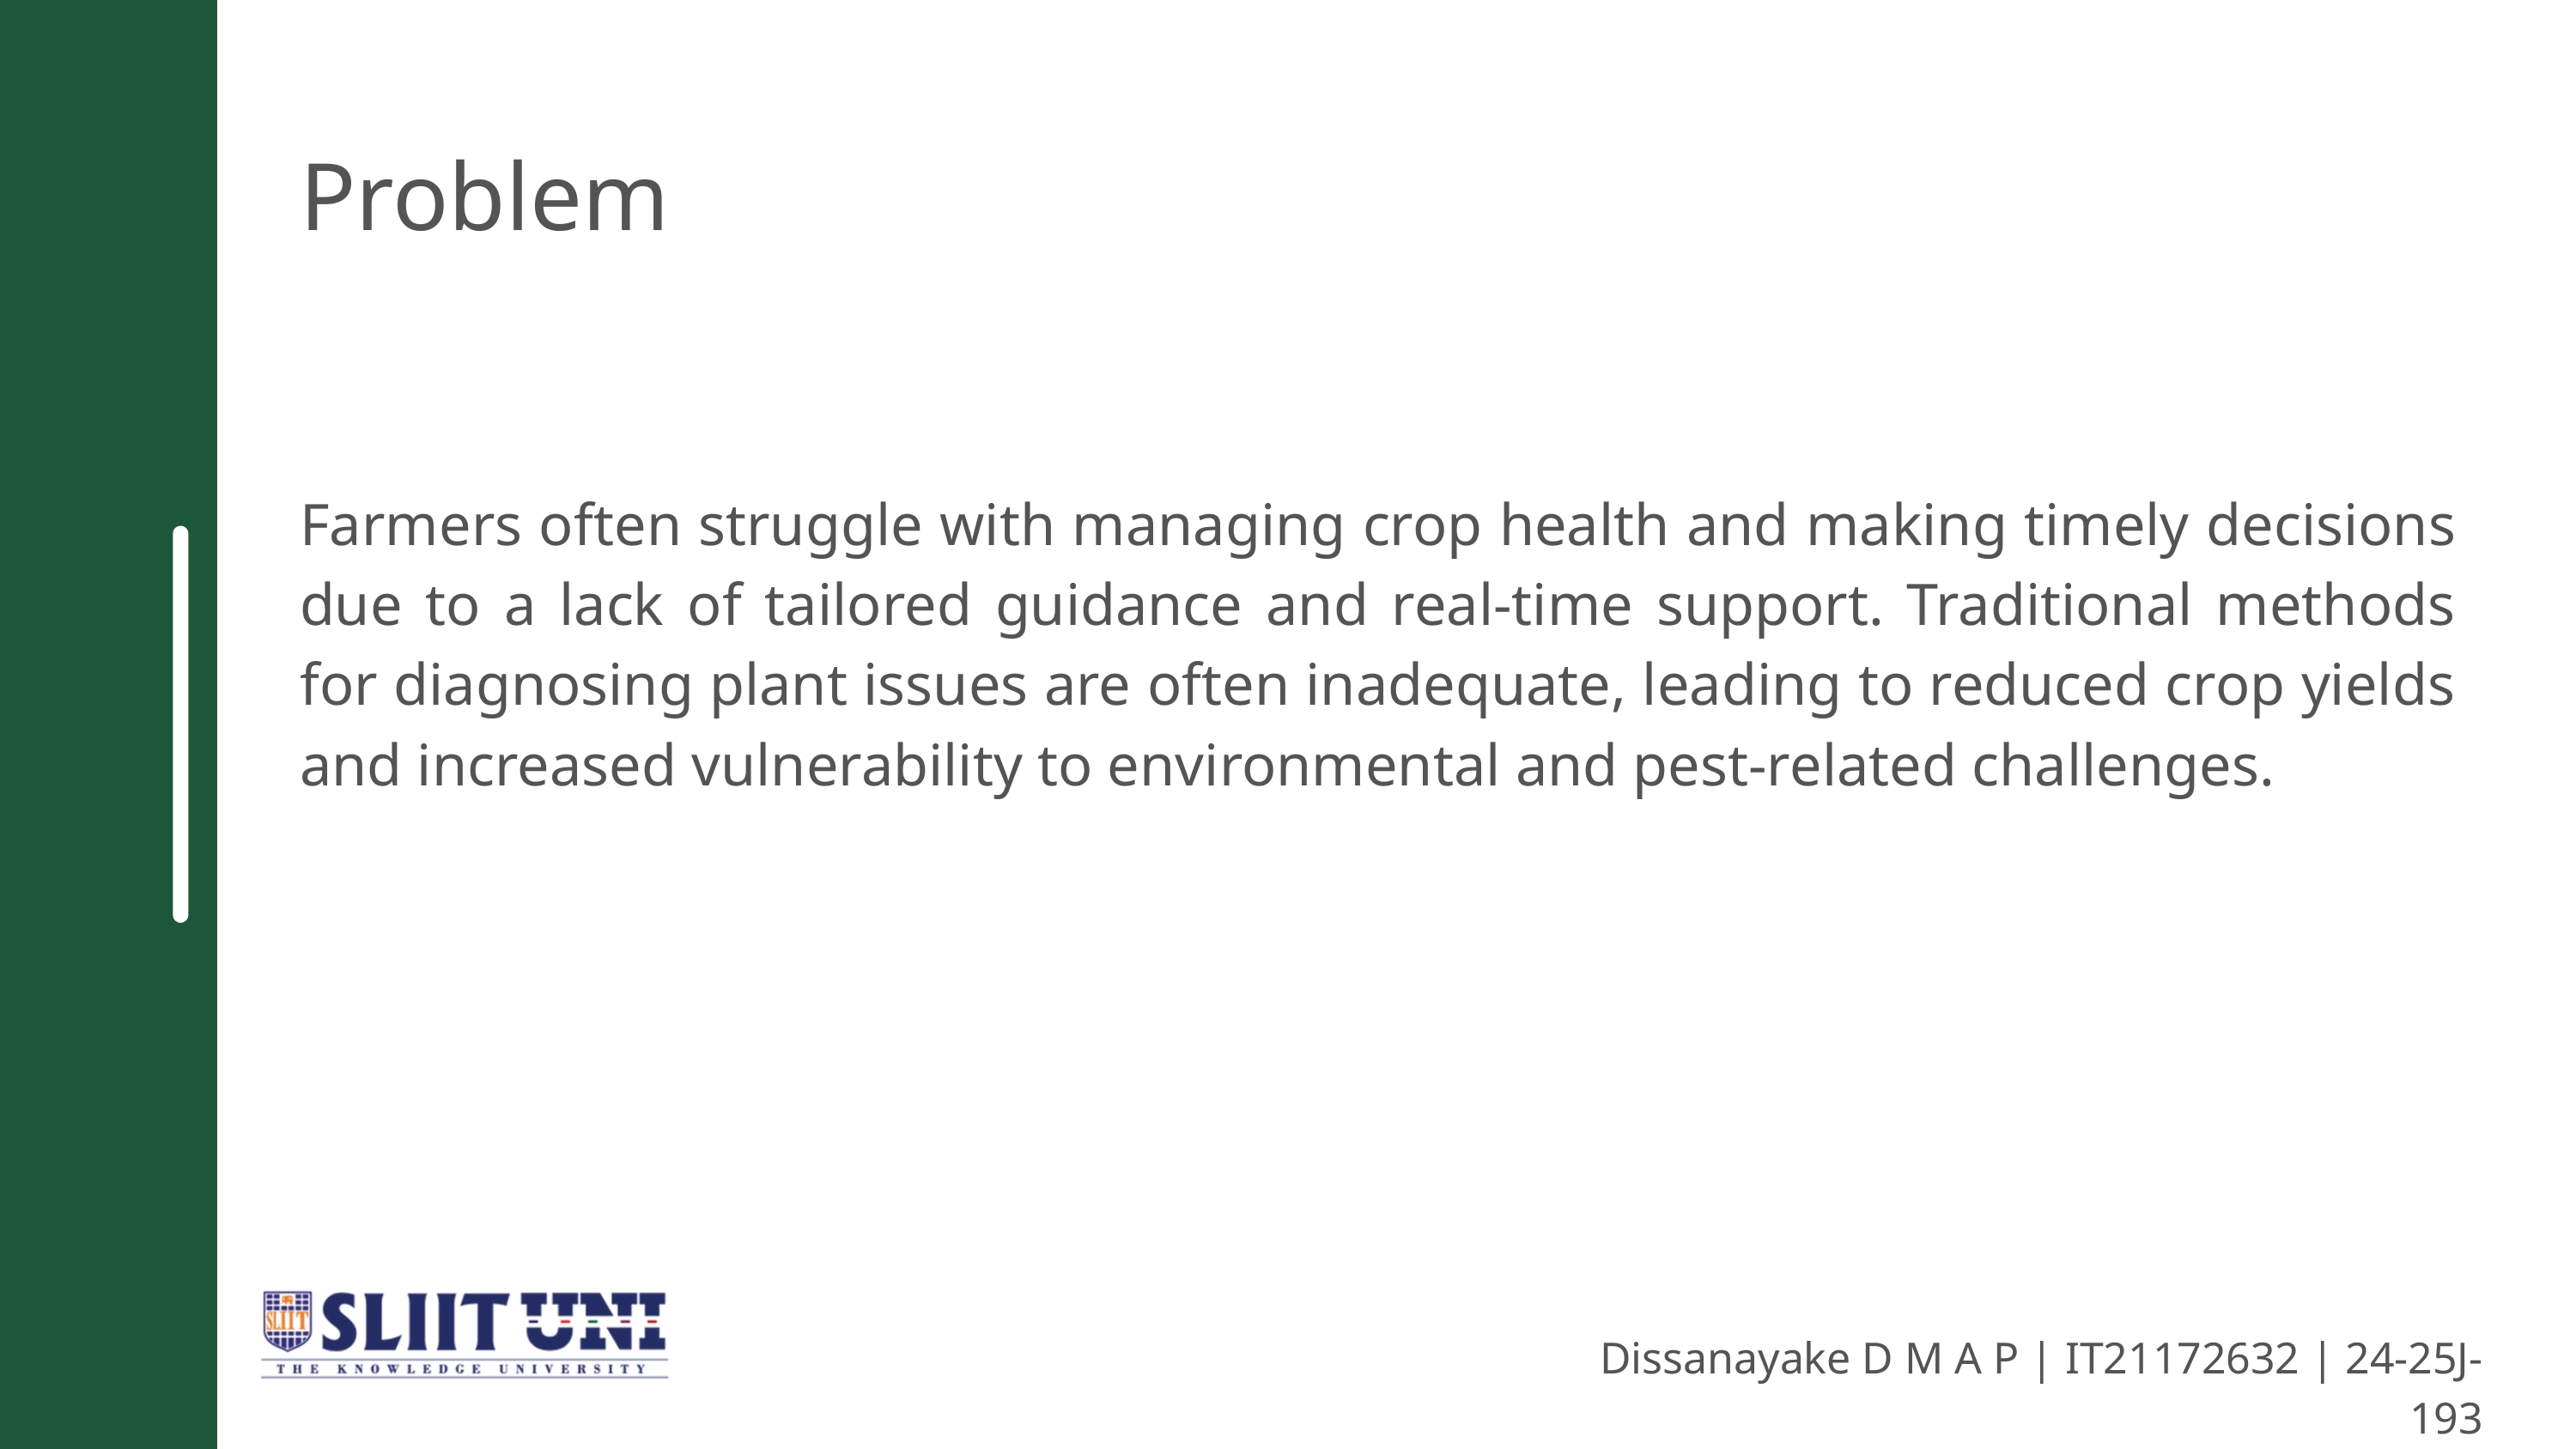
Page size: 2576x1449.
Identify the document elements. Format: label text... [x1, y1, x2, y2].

text_box Farmers often struggle with managing crop health and making timely decisions due to a lack of tailored guidance and real-time support. Traditional methods for diagnosing plant issues are often inadequate, leading to reduced crop yields and increased vulnerability to environmental and pest-related challenges. [300, 476, 2458, 797]
text_box Dissanayake D M A P | IT21172632 | 24-25J-193 [1571, 1322, 2483, 1443]
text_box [0, 0, 218, 1449]
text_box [173, 525, 189, 924]
text_box Problem [300, 119, 672, 250]
text_box [246, 1275, 682, 1393]
